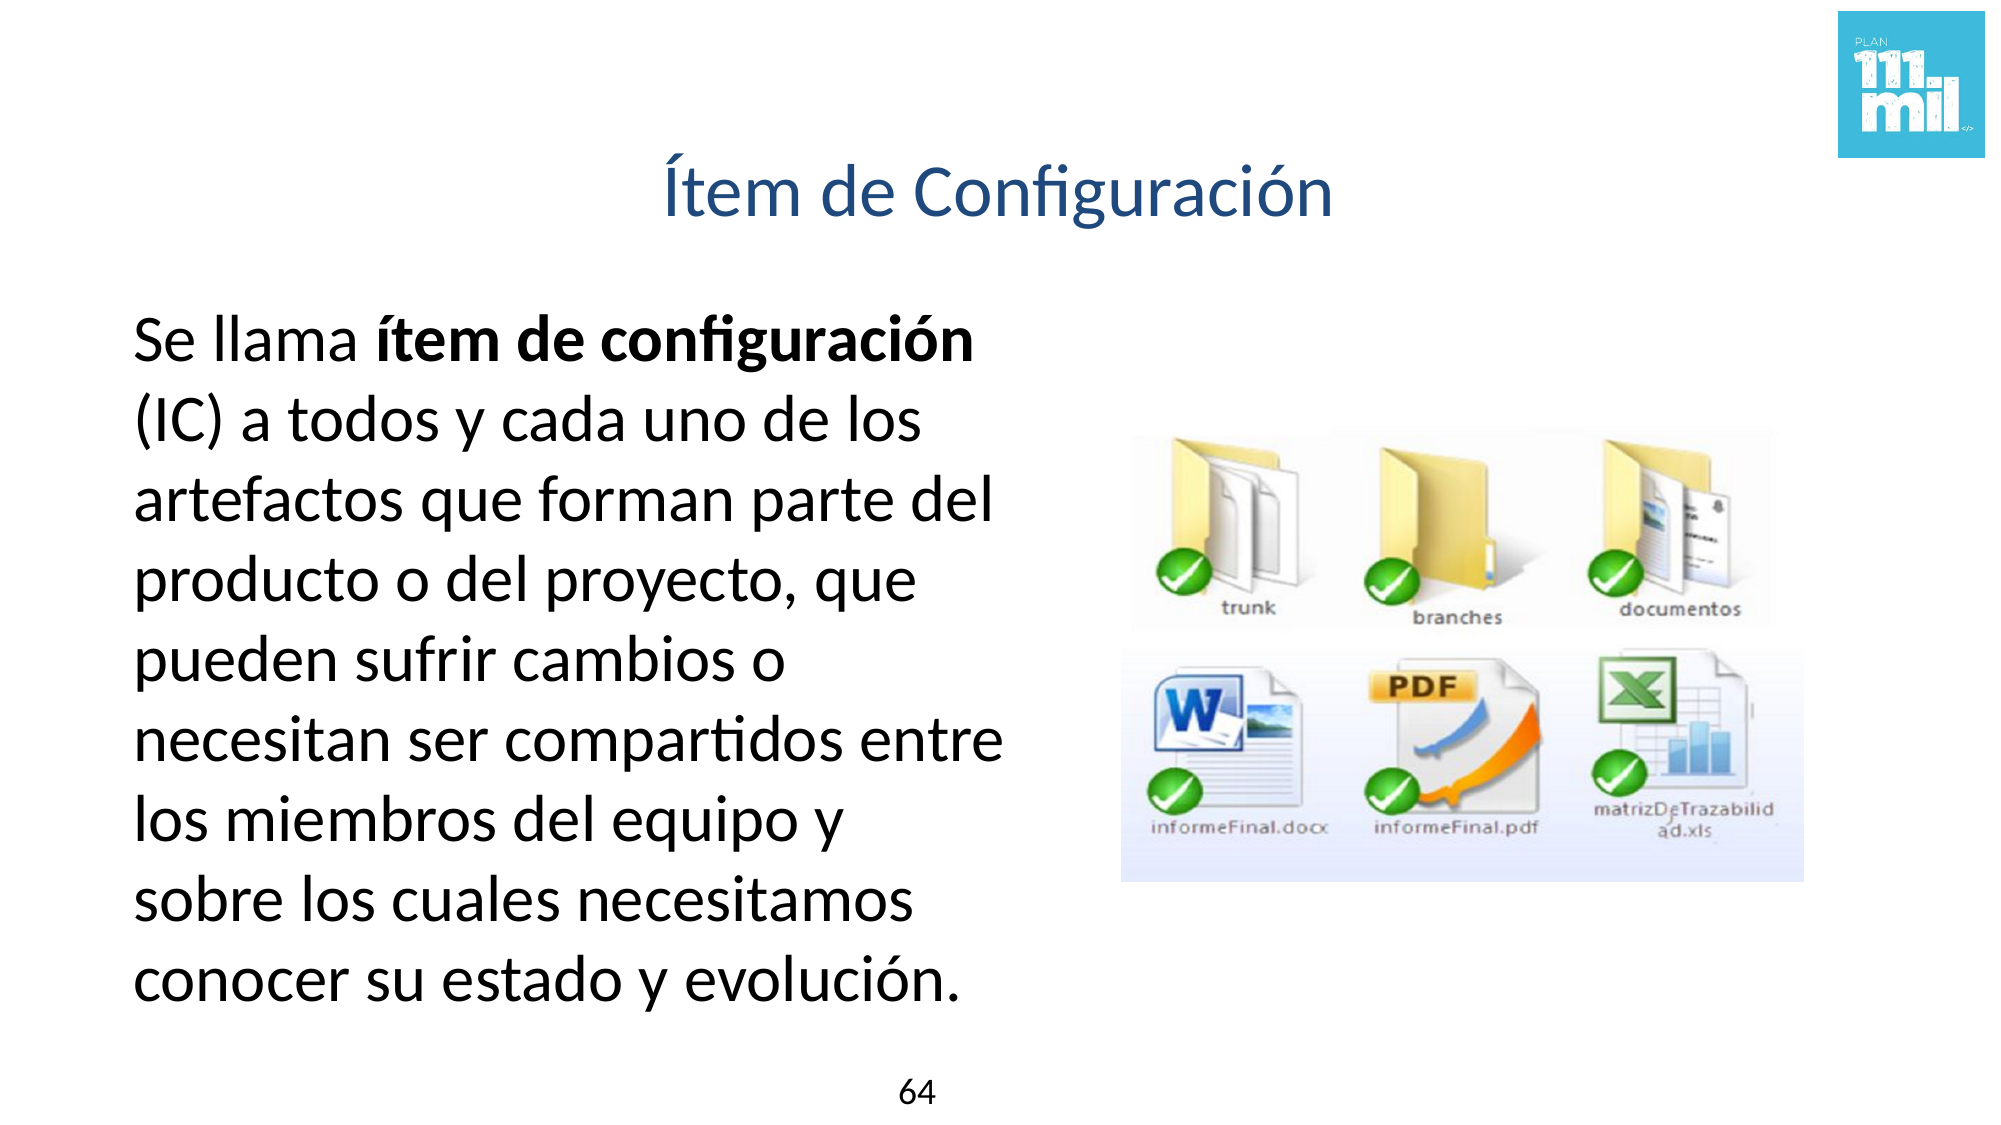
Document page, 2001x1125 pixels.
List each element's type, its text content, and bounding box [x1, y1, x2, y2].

title Ítem de Configuración [15, 141, 1984, 233]
list Se llama ítem de configuración (IC) a todos y cada uno de los artefactos que forman parte del producto o del proyecto, que pueden sufrir cambios o necesitan ser compartidos entre los miembros del equipo y sobre los cuales necesitamos conocer su estado y evolución. [133, 294, 1012, 1118]
picture [1121, 399, 1804, 882]
picture [1838, 11, 1985, 158]
